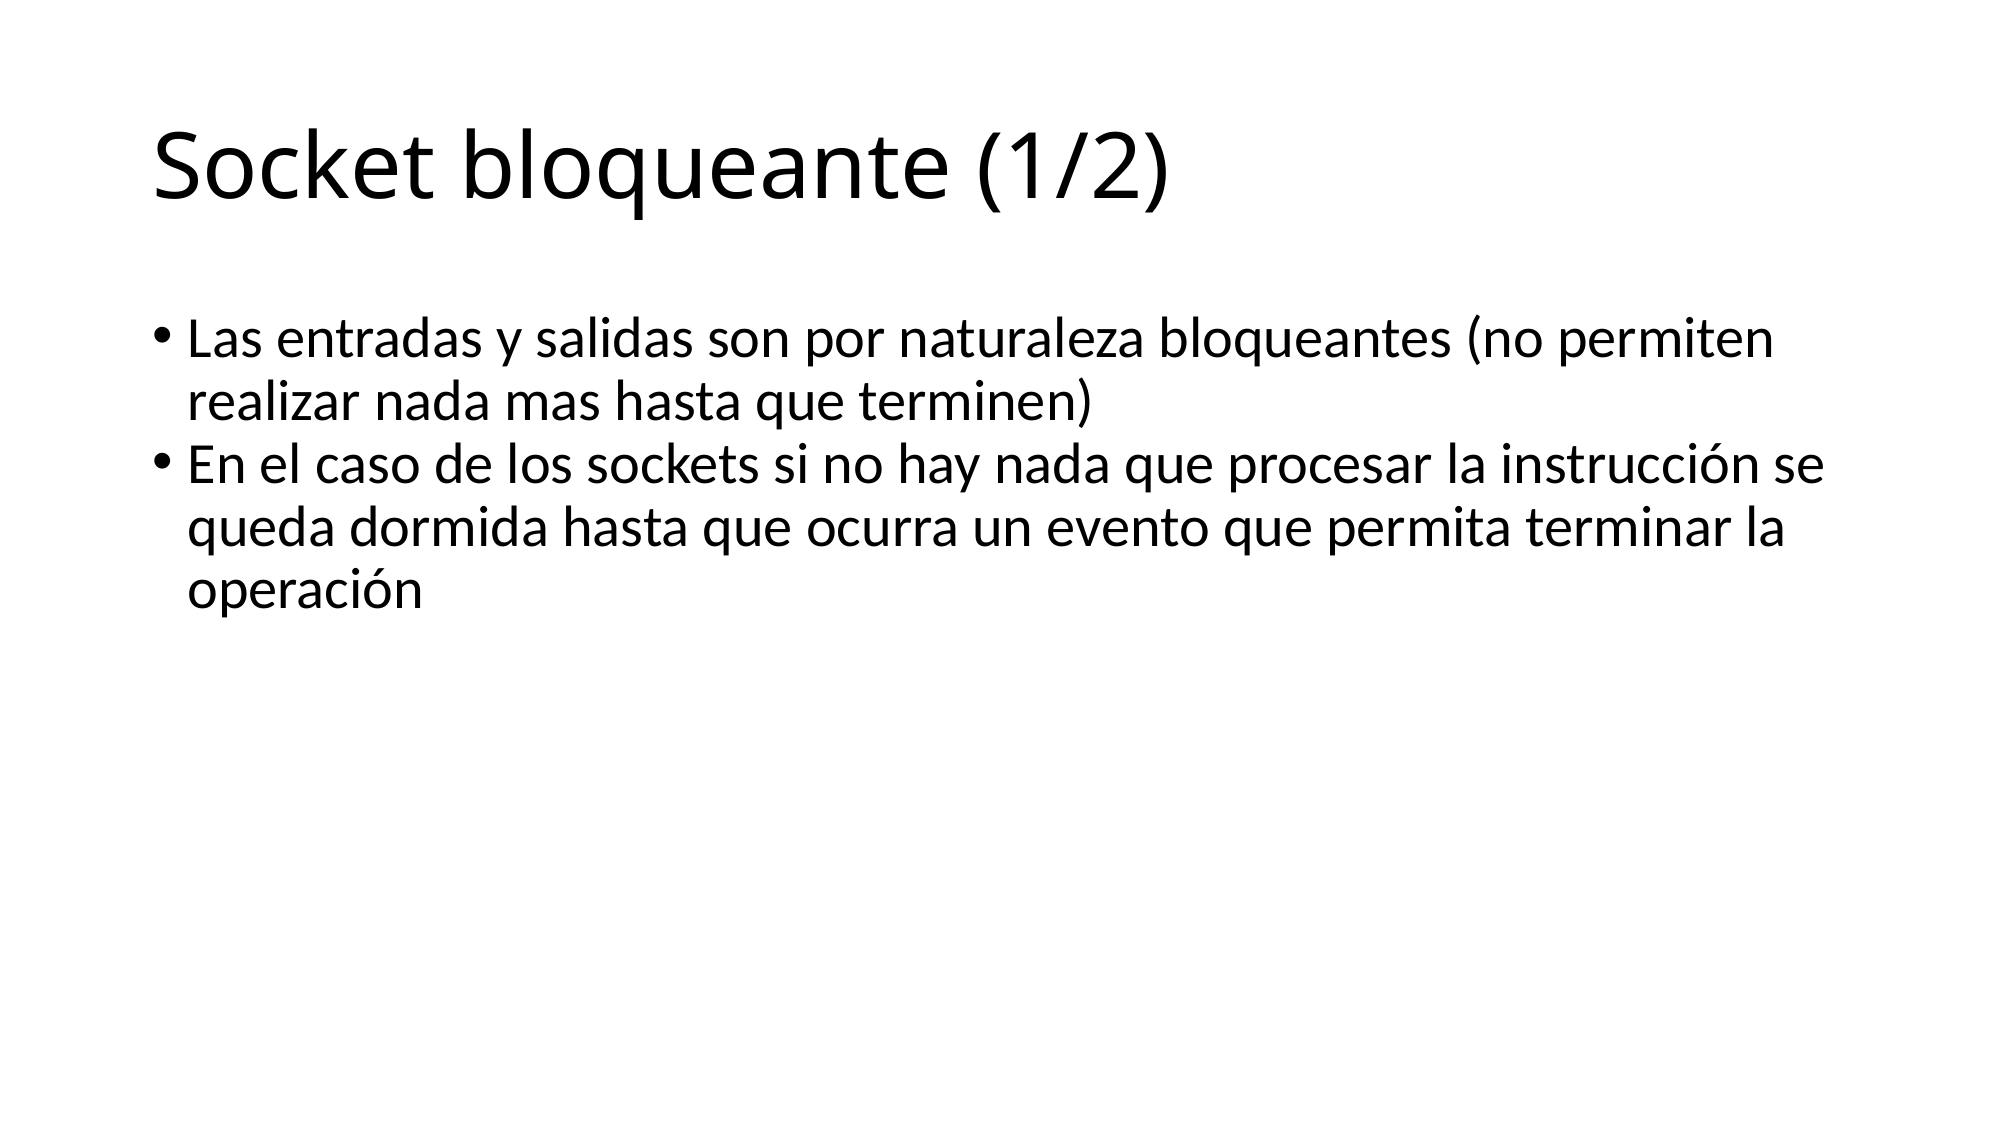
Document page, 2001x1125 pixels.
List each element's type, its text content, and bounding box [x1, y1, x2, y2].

text_box Las entradas y salidas son por naturaleza bloqueantes (no permiten realizar nada mas hasta que terminen) En el caso de los sockets si no hay nada que procesar la instrucción se queda dormida hasta que ocurra un evento que permita terminar la operación [137, 299, 1863, 1013]
text_box Socket bloqueante (1/2) [137, 59, 1863, 277]
